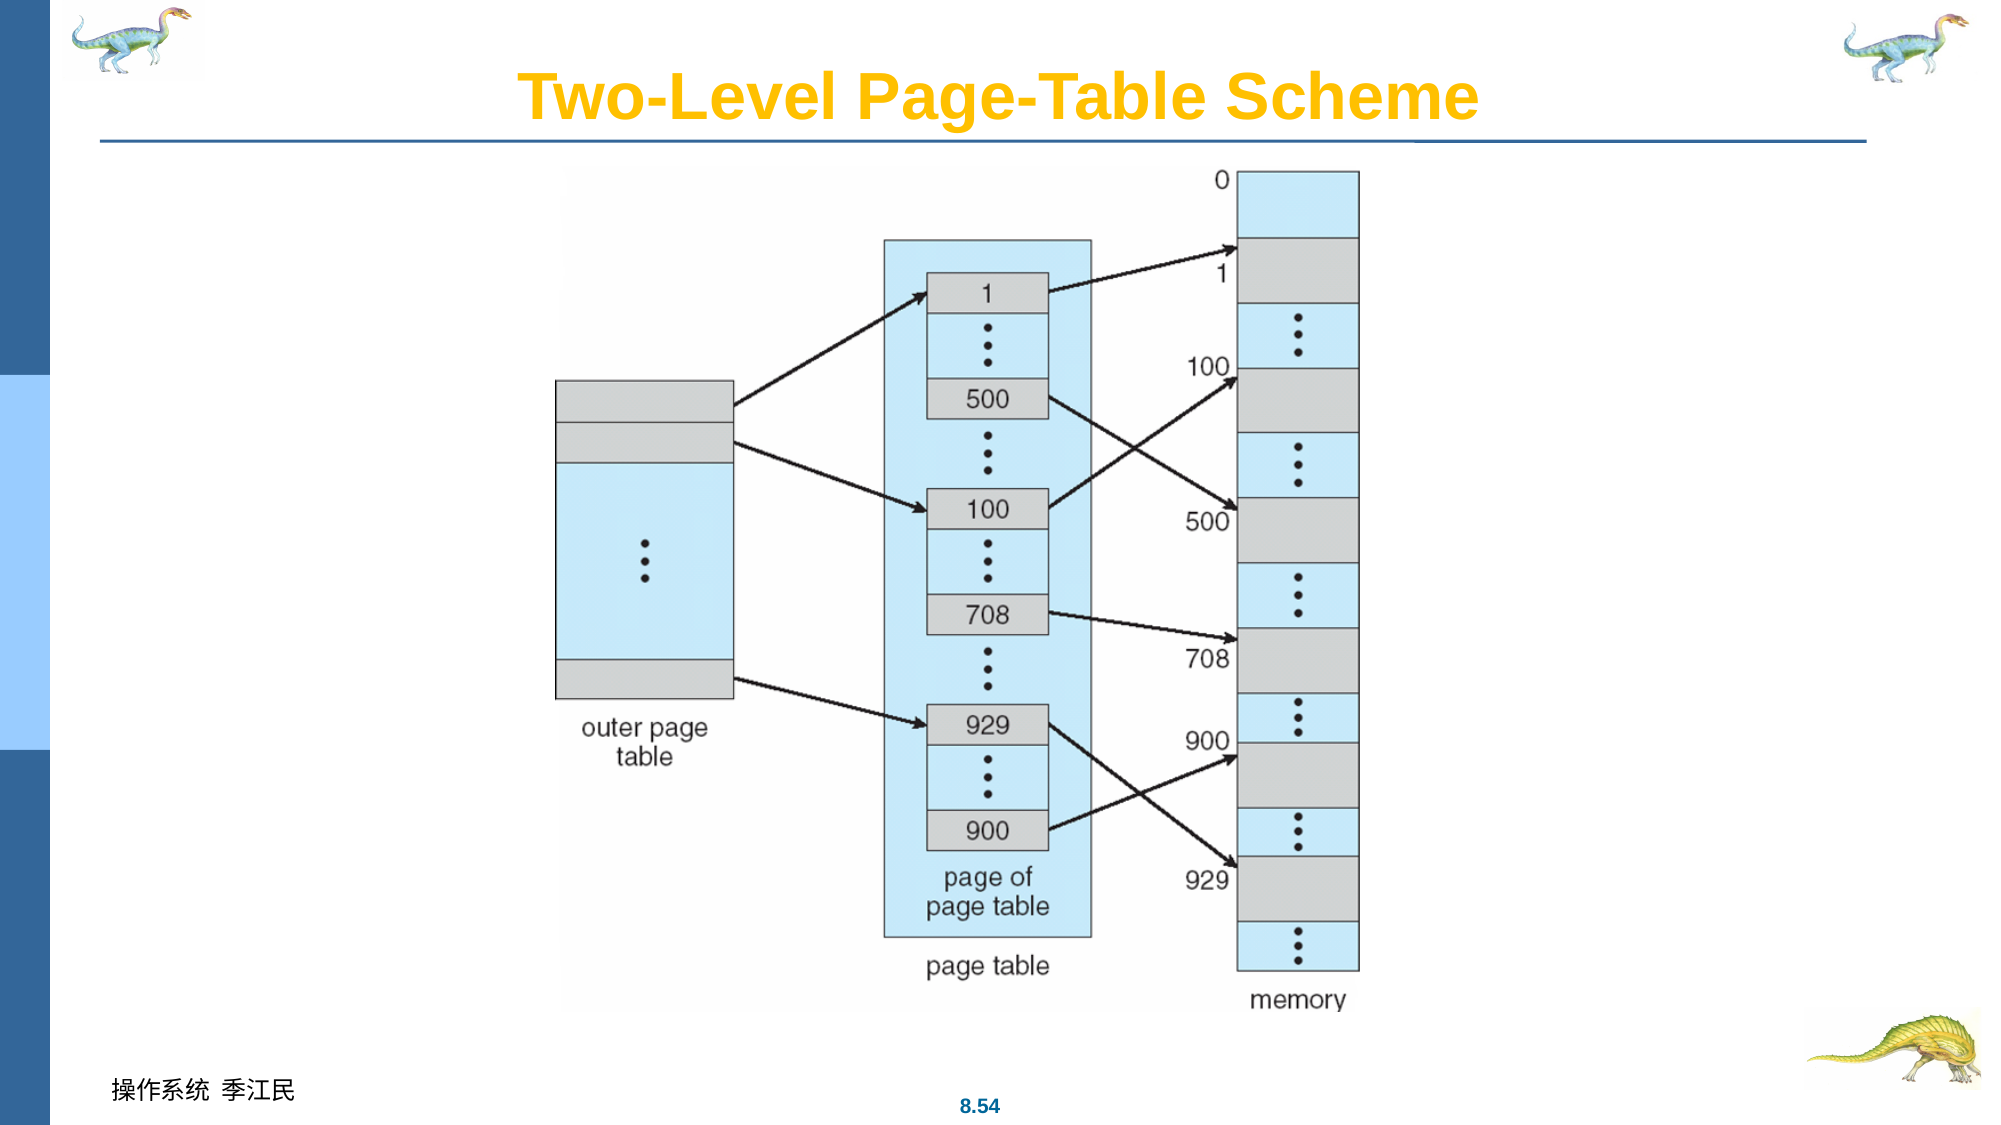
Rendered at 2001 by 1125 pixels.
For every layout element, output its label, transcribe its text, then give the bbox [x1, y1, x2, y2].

picture [1837, 12, 1988, 94]
picture [555, 165, 1361, 1012]
title Two-Level Page-Table Scheme [99, 45, 1900, 141]
picture [1804, 1007, 1982, 1090]
picture [62, 0, 205, 81]
